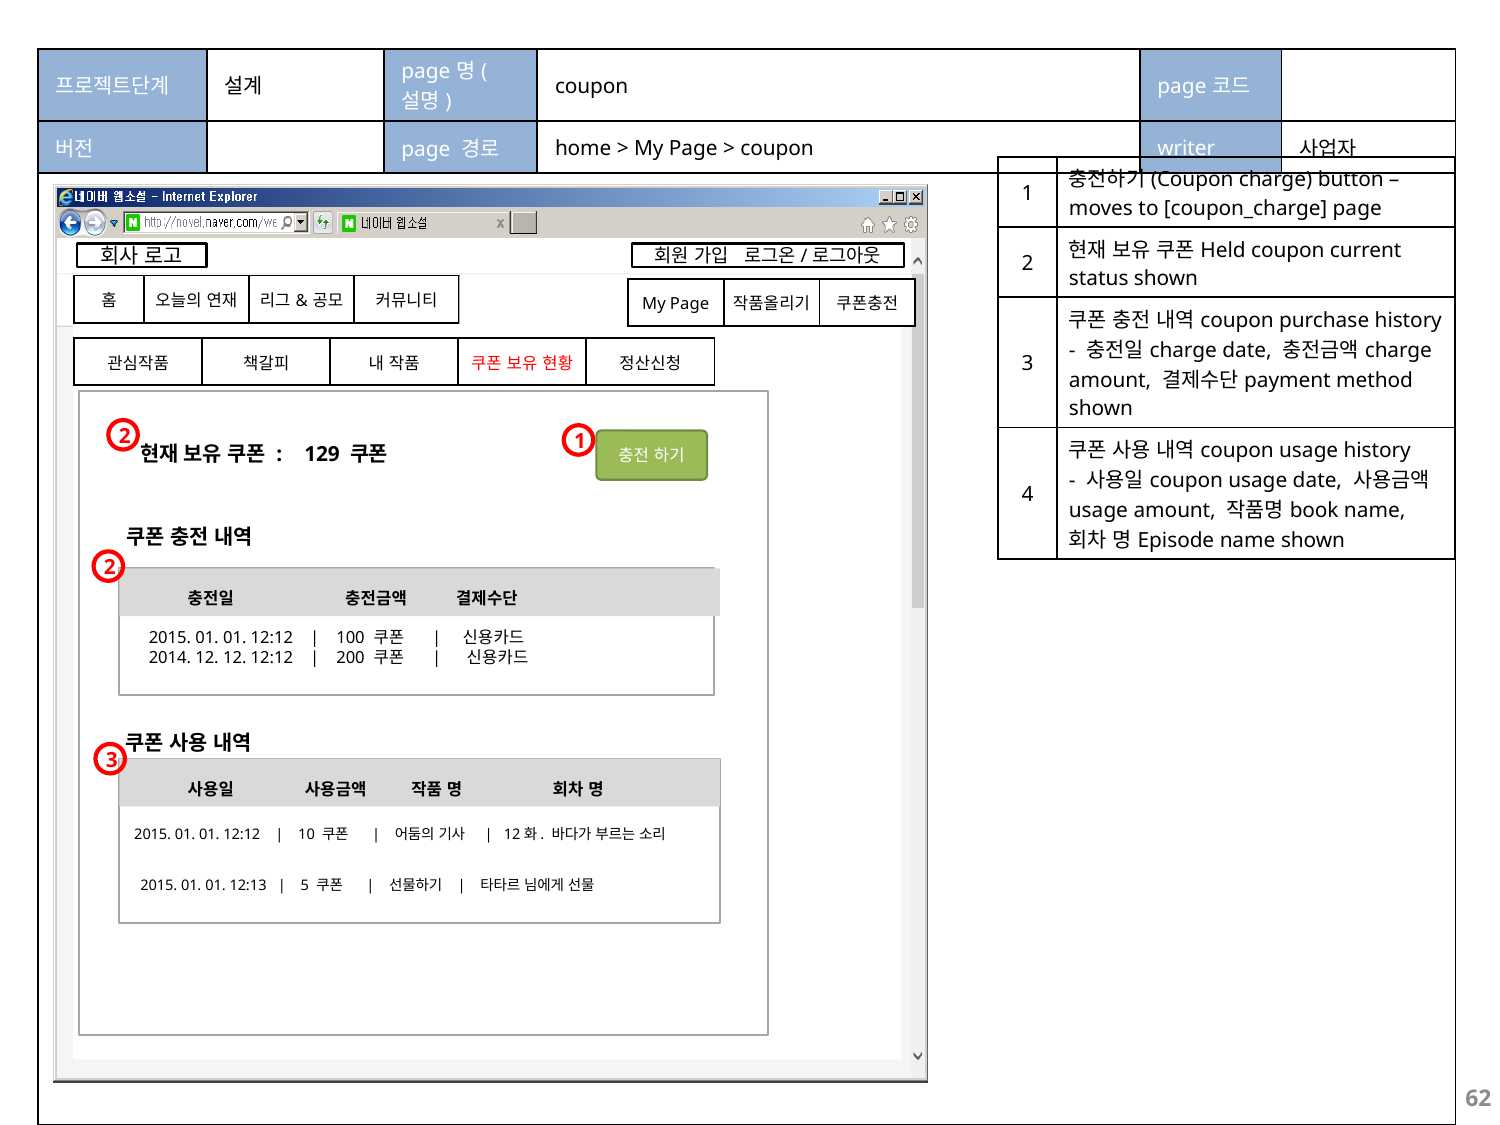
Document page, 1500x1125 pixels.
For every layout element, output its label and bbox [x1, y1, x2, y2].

table_cell [1058, 428, 1454, 558]
table_header [1282, 50, 1455, 120]
table_cell [999, 228, 1056, 296]
table_header [1141, 50, 1281, 120]
table_cell [1282, 122, 1455, 156]
table_cell [1141, 122, 1281, 156]
table_cell [999, 298, 1056, 427]
table_header [39, 50, 206, 120]
table_cell [39, 174, 1455, 1124]
table_header [538, 50, 1139, 120]
table_cell [538, 122, 1139, 172]
table_header [999, 158, 1056, 226]
table_cell [208, 122, 383, 172]
text_box [52, 184, 928, 1083]
table_cell [385, 122, 536, 172]
table_header [1058, 158, 1454, 226]
table_header [385, 50, 536, 120]
table_cell [39, 122, 206, 172]
table_cell [1058, 298, 1454, 427]
slide_number [1156, 1069, 1500, 1125]
table_cell [999, 428, 1056, 558]
table_header [208, 50, 383, 120]
table_cell [1058, 228, 1454, 296]
